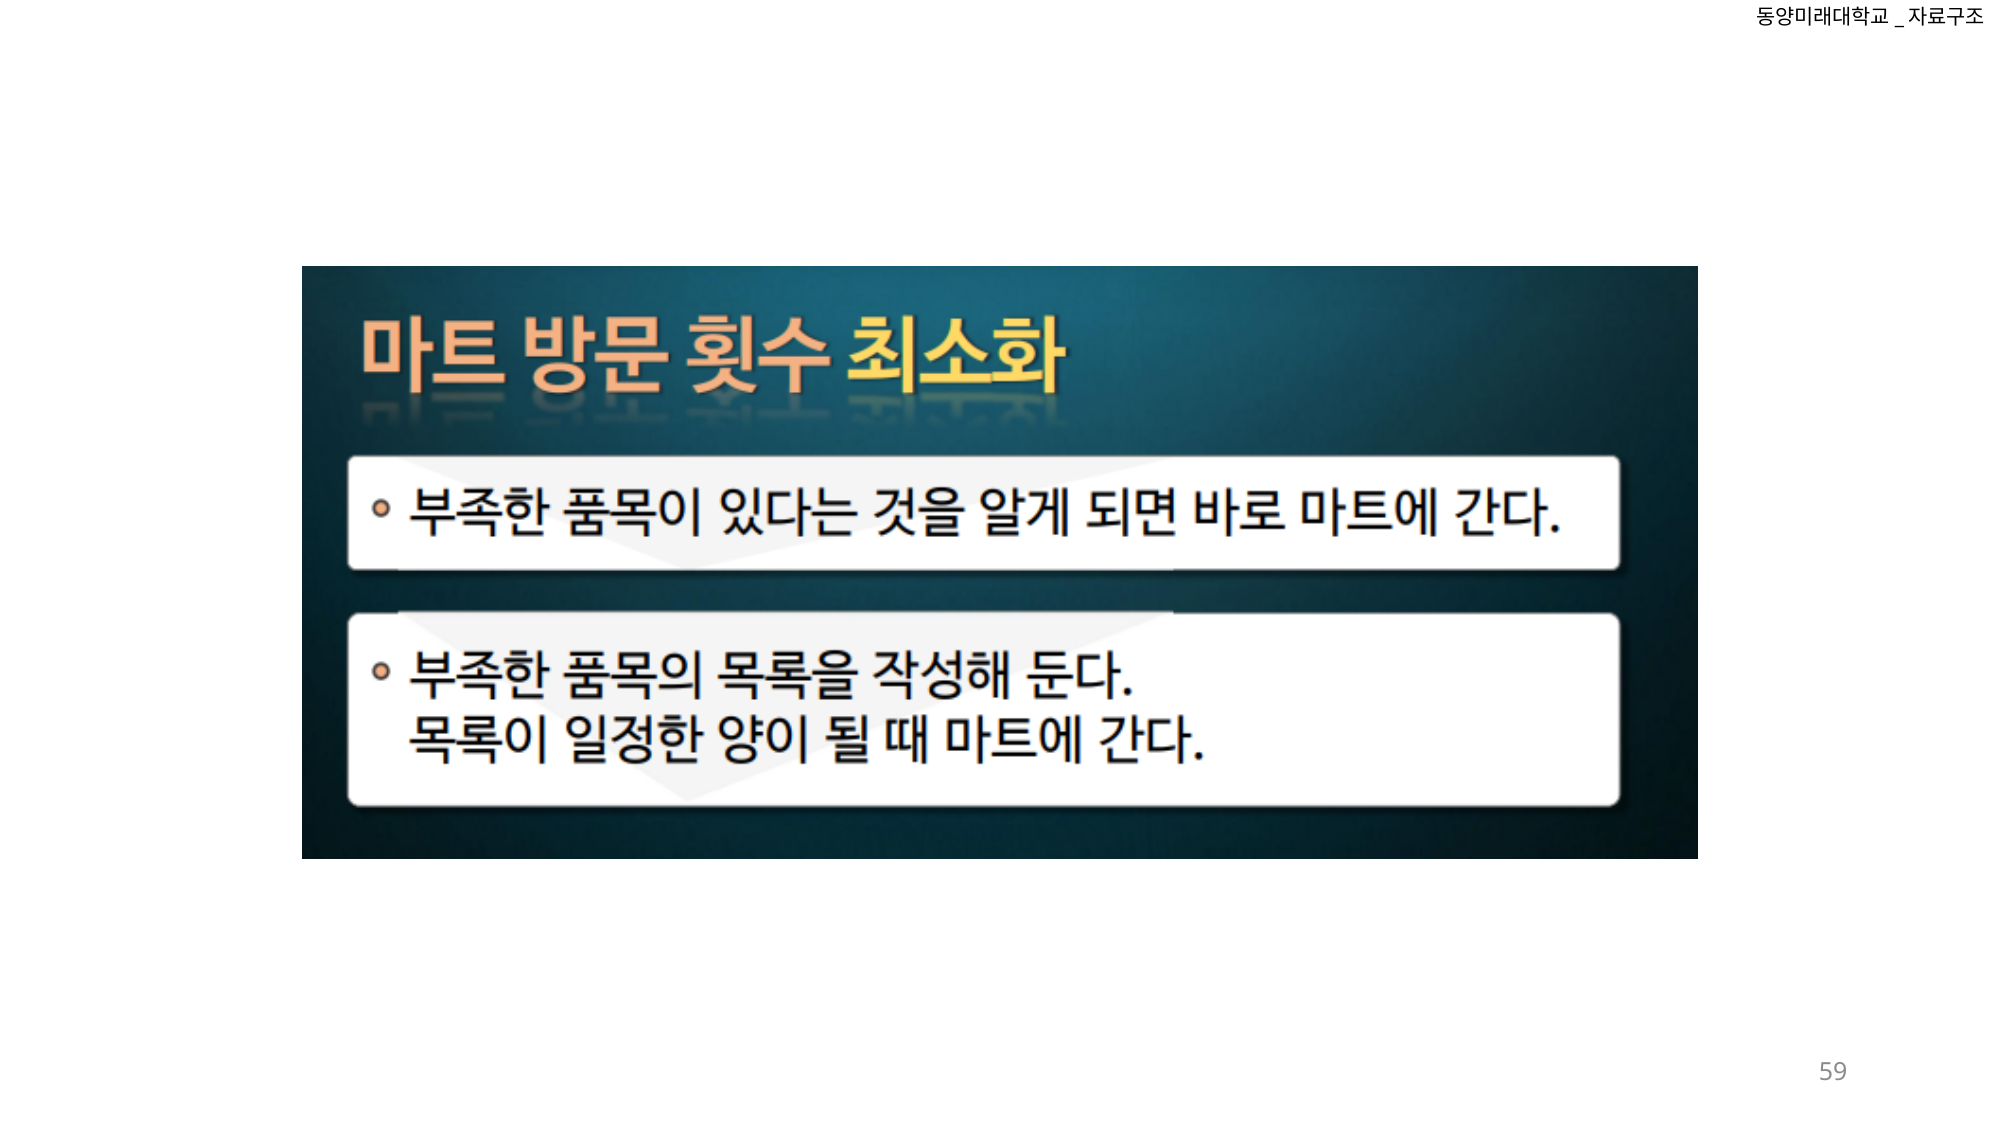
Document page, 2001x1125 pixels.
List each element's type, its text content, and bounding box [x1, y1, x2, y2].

picture [302, 266, 1698, 859]
slide_number 59 [1412, 1042, 1863, 1103]
text_box 동양미래대학교_자료구조 [1474, 0, 2000, 120]
